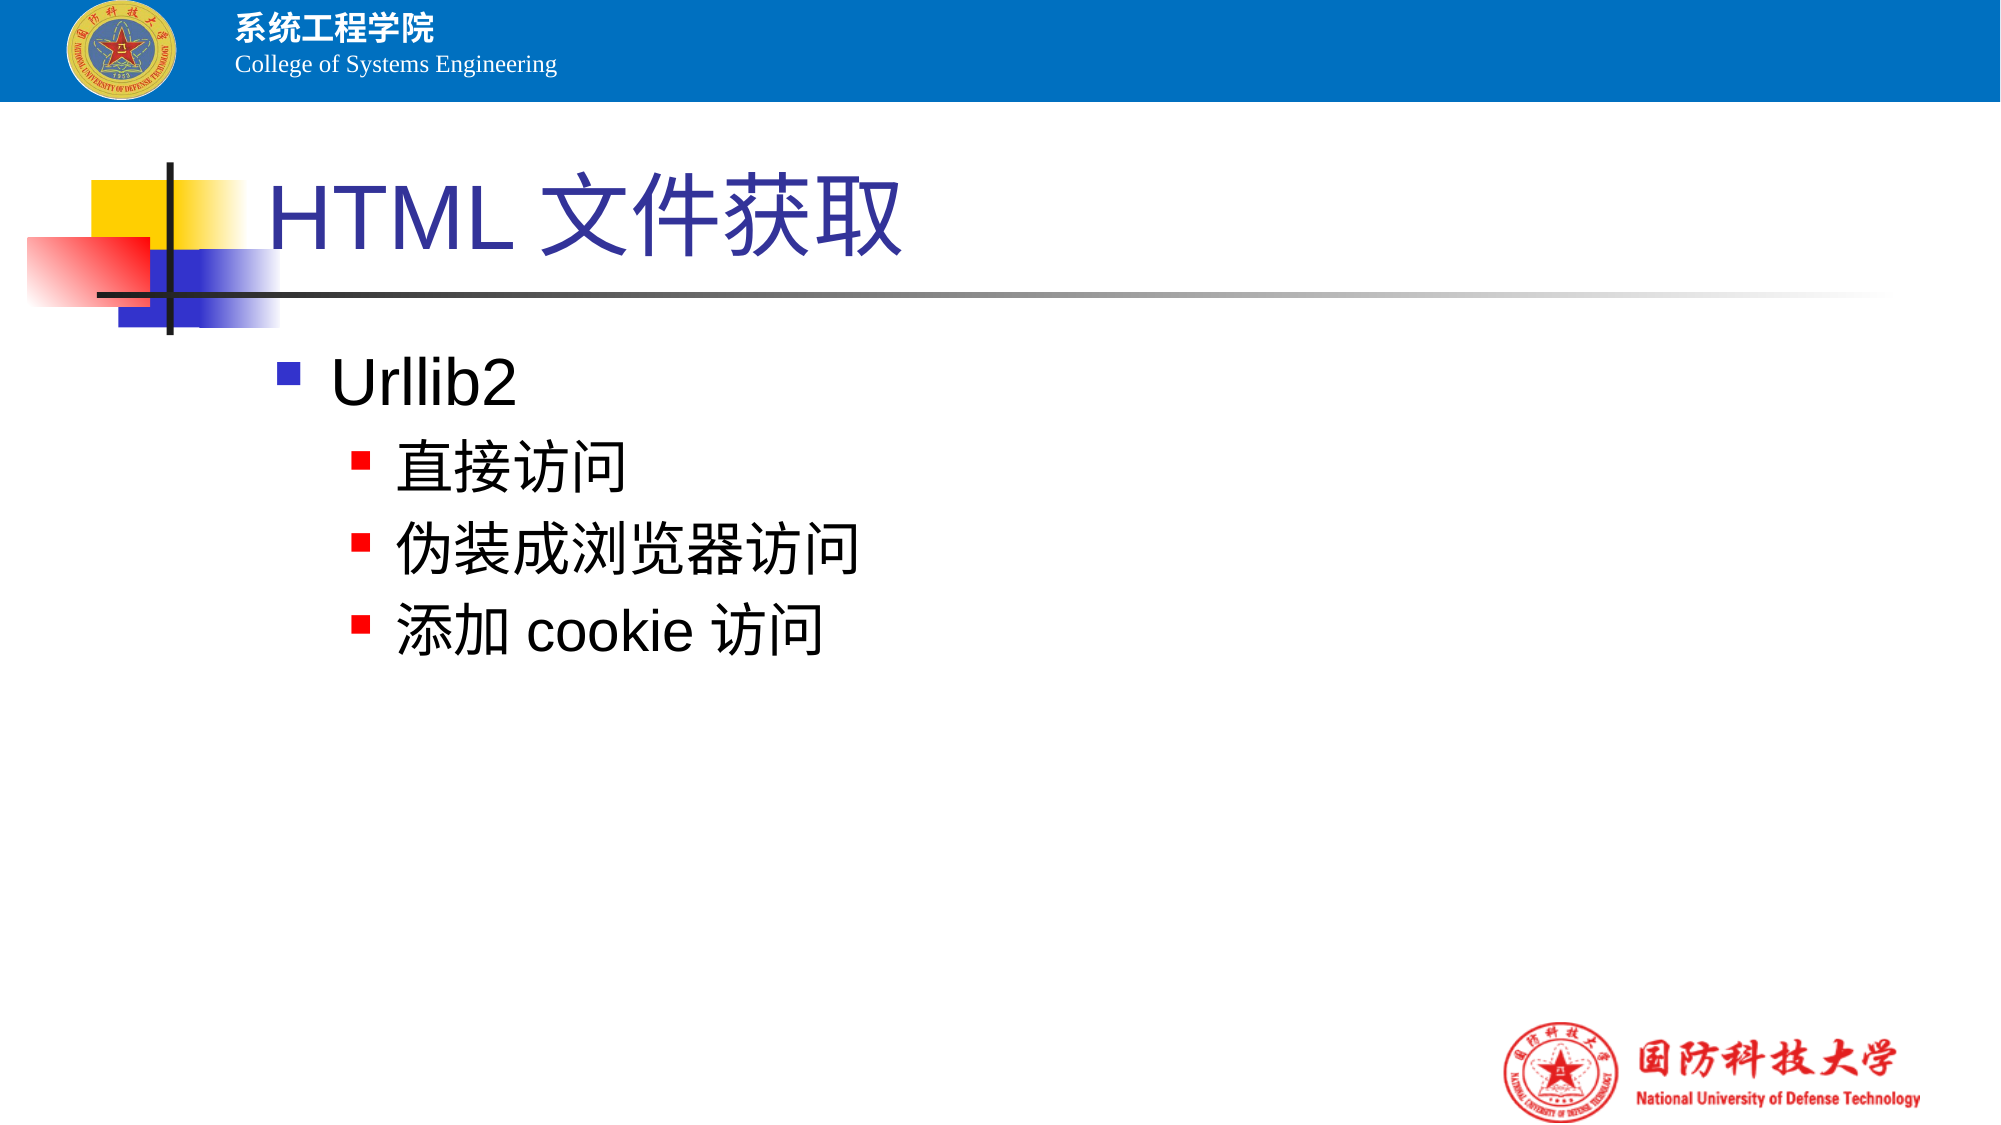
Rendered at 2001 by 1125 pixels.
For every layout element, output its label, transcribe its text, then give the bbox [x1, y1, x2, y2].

picture [66, 0, 177, 100]
picture [1502, 1022, 1920, 1123]
title HTML文件获取 [251, 35, 1957, 275]
list Urllib2 直接访问 伪装成浏览器访问 添加cookie访问 [258, 331, 1959, 1006]
